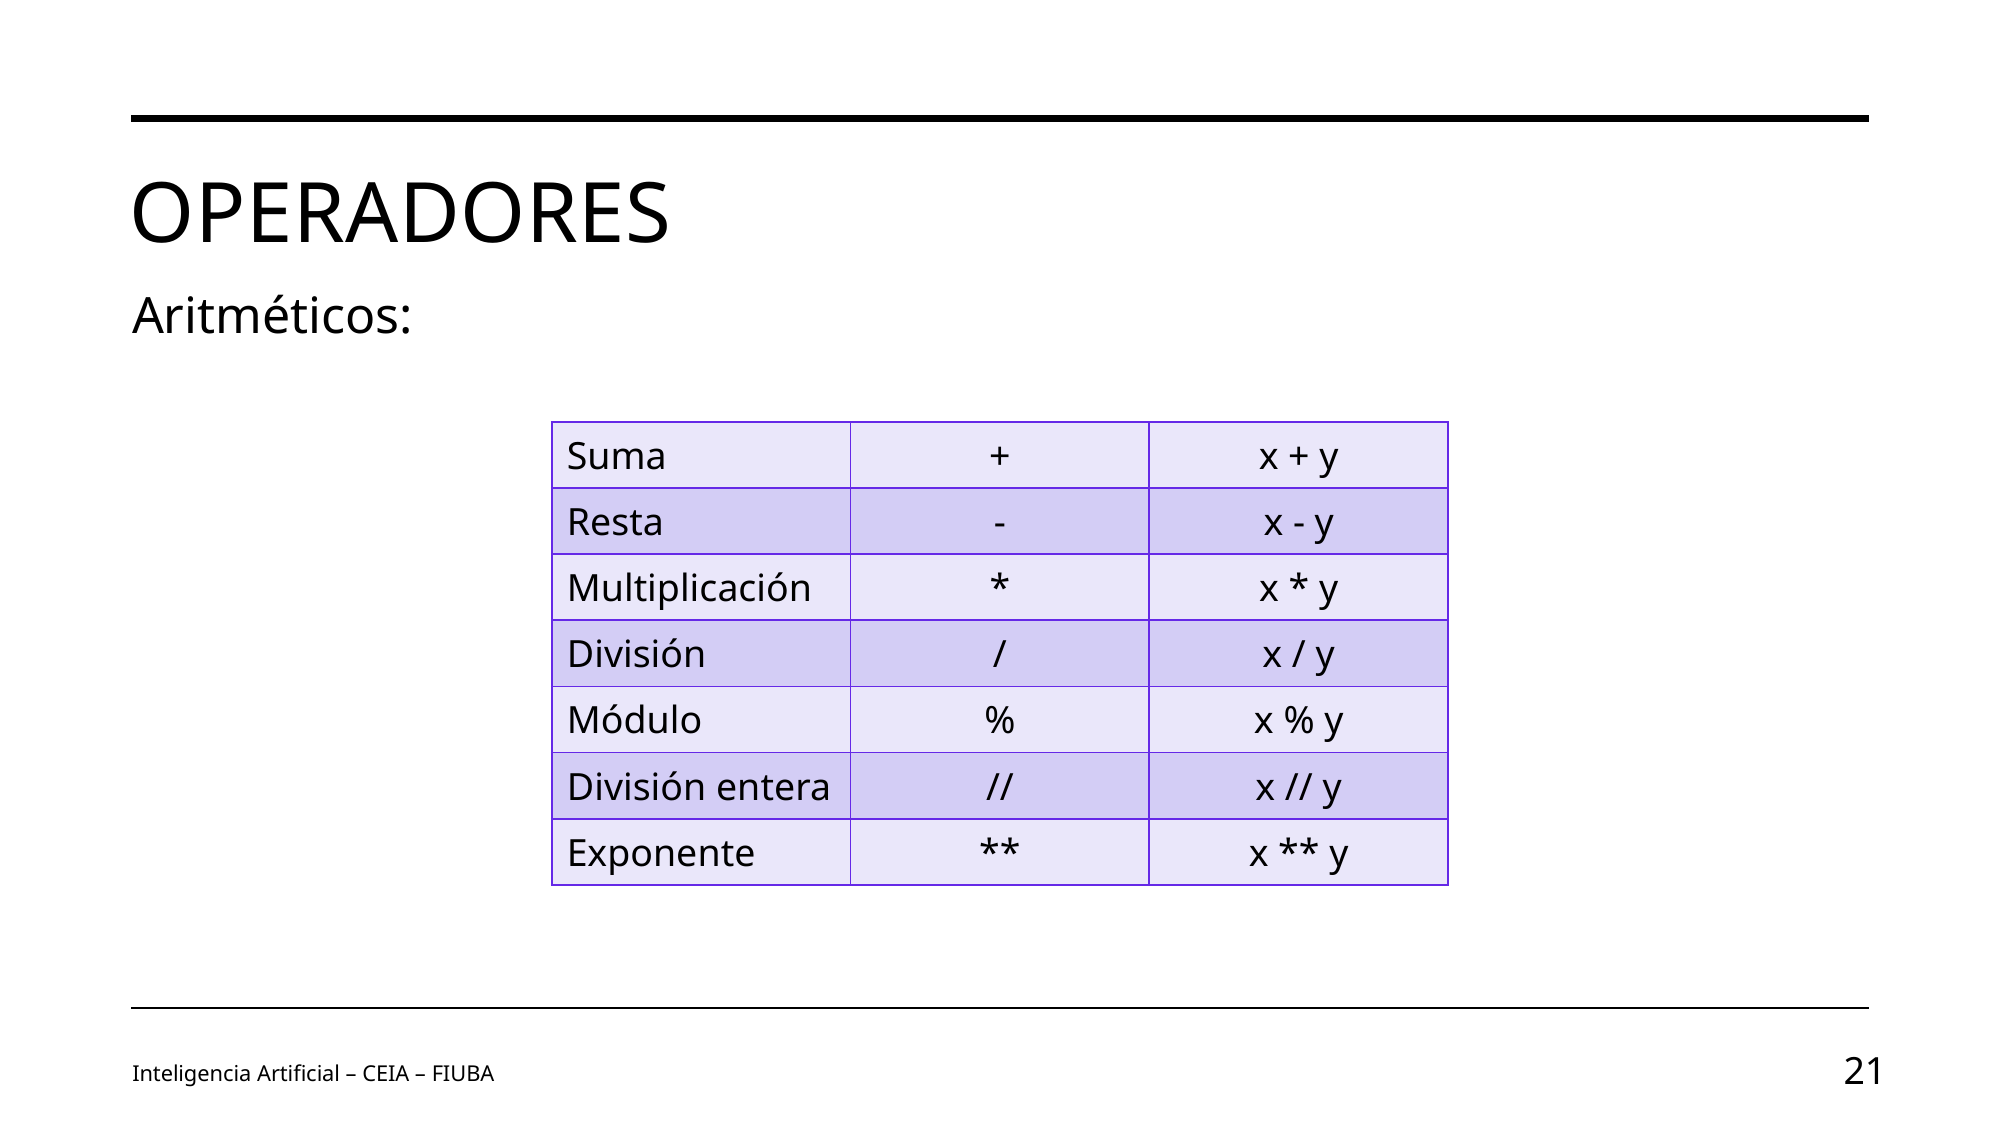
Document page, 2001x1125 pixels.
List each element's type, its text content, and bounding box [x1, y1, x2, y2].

table_cell Multiplicación [553, 555, 850, 619]
table_cell % [851, 687, 1148, 752]
table_header x + y [1150, 423, 1447, 487]
table_cell * [851, 555, 1148, 619]
table_cell x ** y [1150, 820, 1447, 884]
table_cell x % y [1150, 687, 1447, 752]
table_header + [851, 423, 1148, 487]
table_cell // [851, 753, 1148, 818]
footer Inteligencia Artificial – CEIA – FIUBA [117, 1042, 862, 1103]
slide_number 21 [1791, 1042, 1902, 1103]
text_box Aritméticos: [117, 275, 1375, 351]
table_cell División [553, 621, 850, 686]
table_cell x // y [1150, 753, 1447, 818]
table_cell ** [851, 820, 1148, 884]
table_cell Resta [553, 489, 850, 553]
table_header Suma [553, 423, 850, 487]
table_cell x * y [1150, 555, 1447, 619]
table_cell Exponente [553, 820, 850, 884]
table_cell División entera [553, 753, 850, 818]
table_cell / [851, 621, 1148, 686]
table_cell x / y [1150, 621, 1447, 686]
table_cell - [851, 489, 1148, 553]
table_cell Módulo [553, 687, 850, 752]
title Operadores [114, 151, 1869, 377]
table_cell x - y [1150, 489, 1447, 553]
